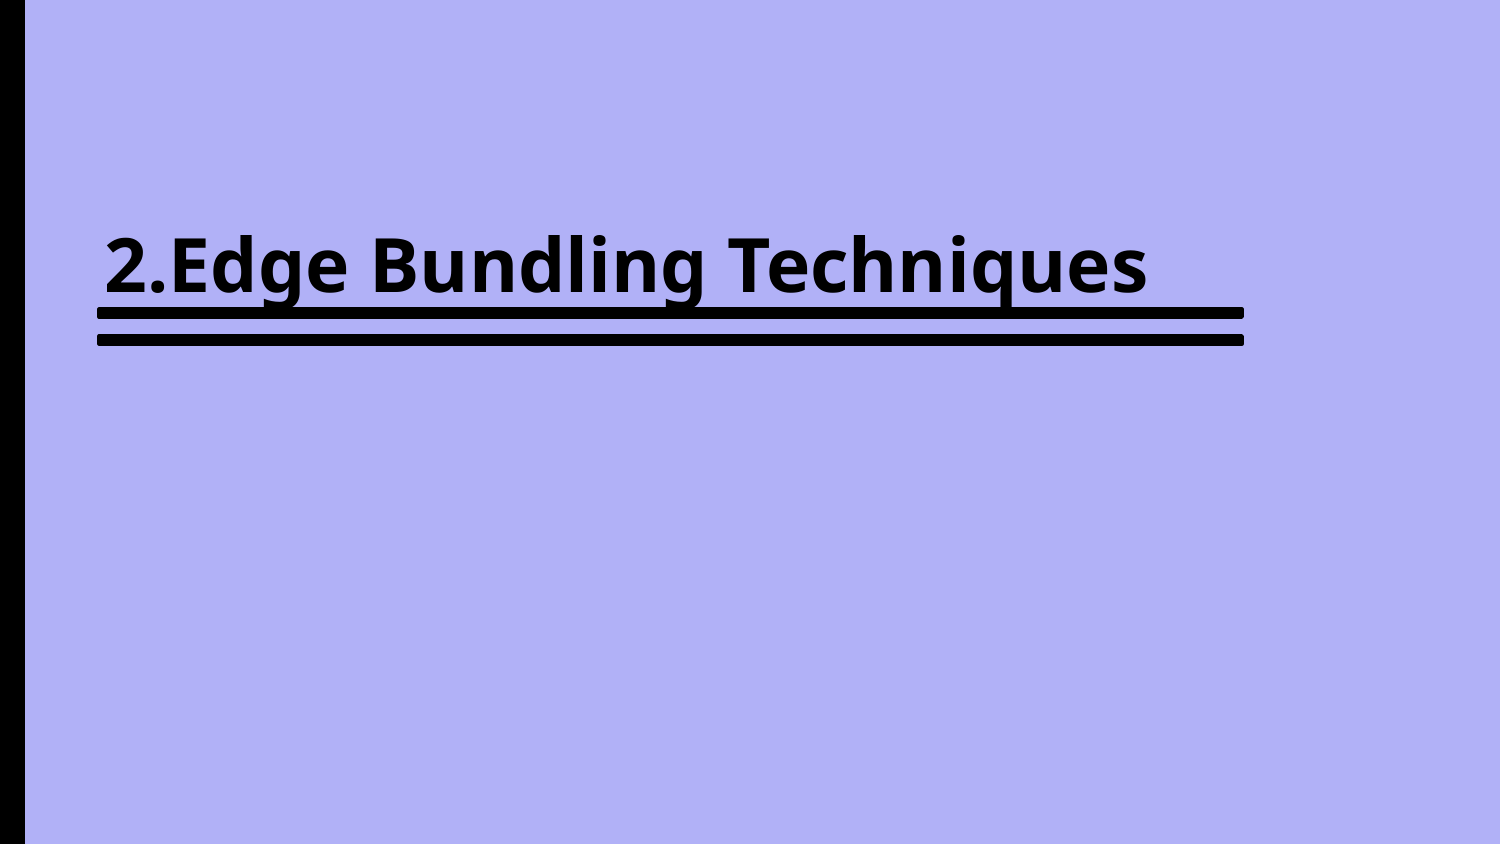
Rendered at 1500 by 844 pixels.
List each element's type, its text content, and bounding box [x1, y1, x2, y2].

list 2.Edge Bundling Techniques [51, 189, 1449, 750]
text_box [97, 307, 1244, 319]
text_box [0, 0, 25, 844]
text_box [97, 334, 1244, 346]
